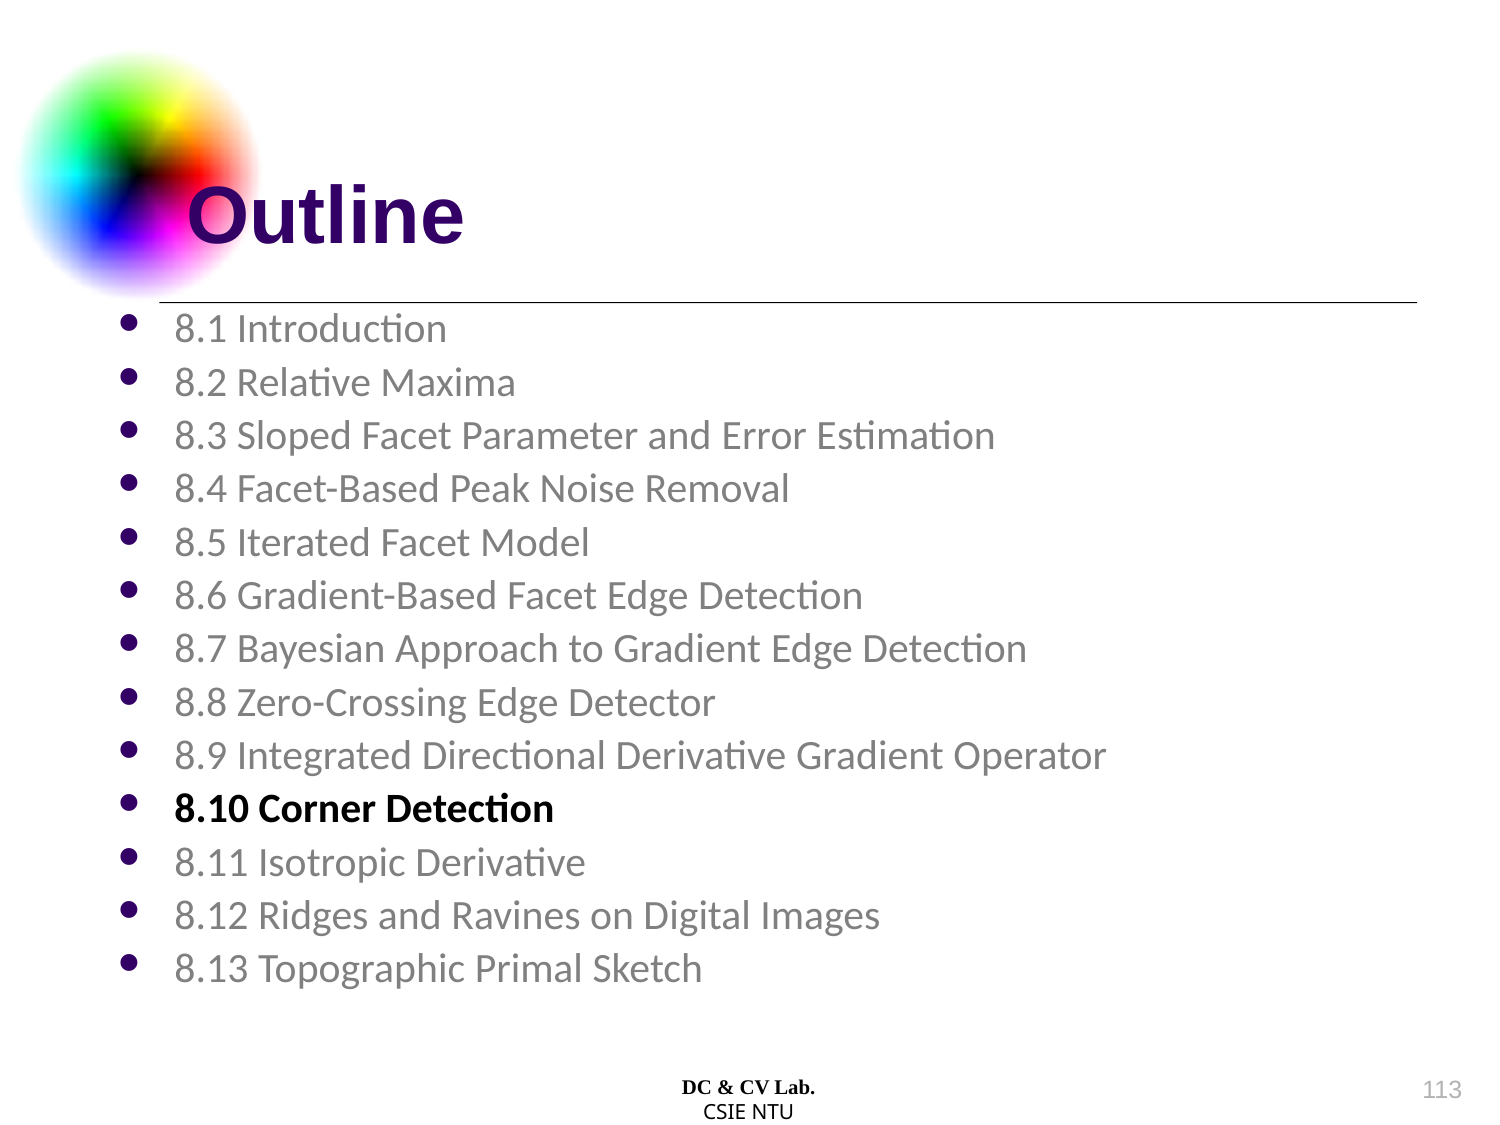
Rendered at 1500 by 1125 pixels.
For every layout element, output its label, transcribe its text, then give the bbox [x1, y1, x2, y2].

footer DC & CV Lab. CSIE NTU [511, 1066, 987, 1125]
title Outline [171, 54, 1500, 268]
slide_number 112 [1139, 1058, 1478, 1119]
list 8.1 Introduction 8.2 Relative Maxima 8.3 Sloped Facet Parameter and Error Estimation 8.4 Facet-Based Peak Noise Removal 8.5 Iterated Facet Model 8.6 Gradient-Based Facet Edge Detection 8.7 Bayesian Approach to Gradient Edge Detection 8.8 Zero-Crossing Edge Detector 8.9 Integrated Directional Derivative Gradient Operator 8.10 Corner Detection 8.11 Isotropic Derivative 8.12 Ridges and Ravines on Digital Images 8.13 Topographic Primal Sketch [103, 299, 1481, 1014]
picture [0, 42, 272, 318]
